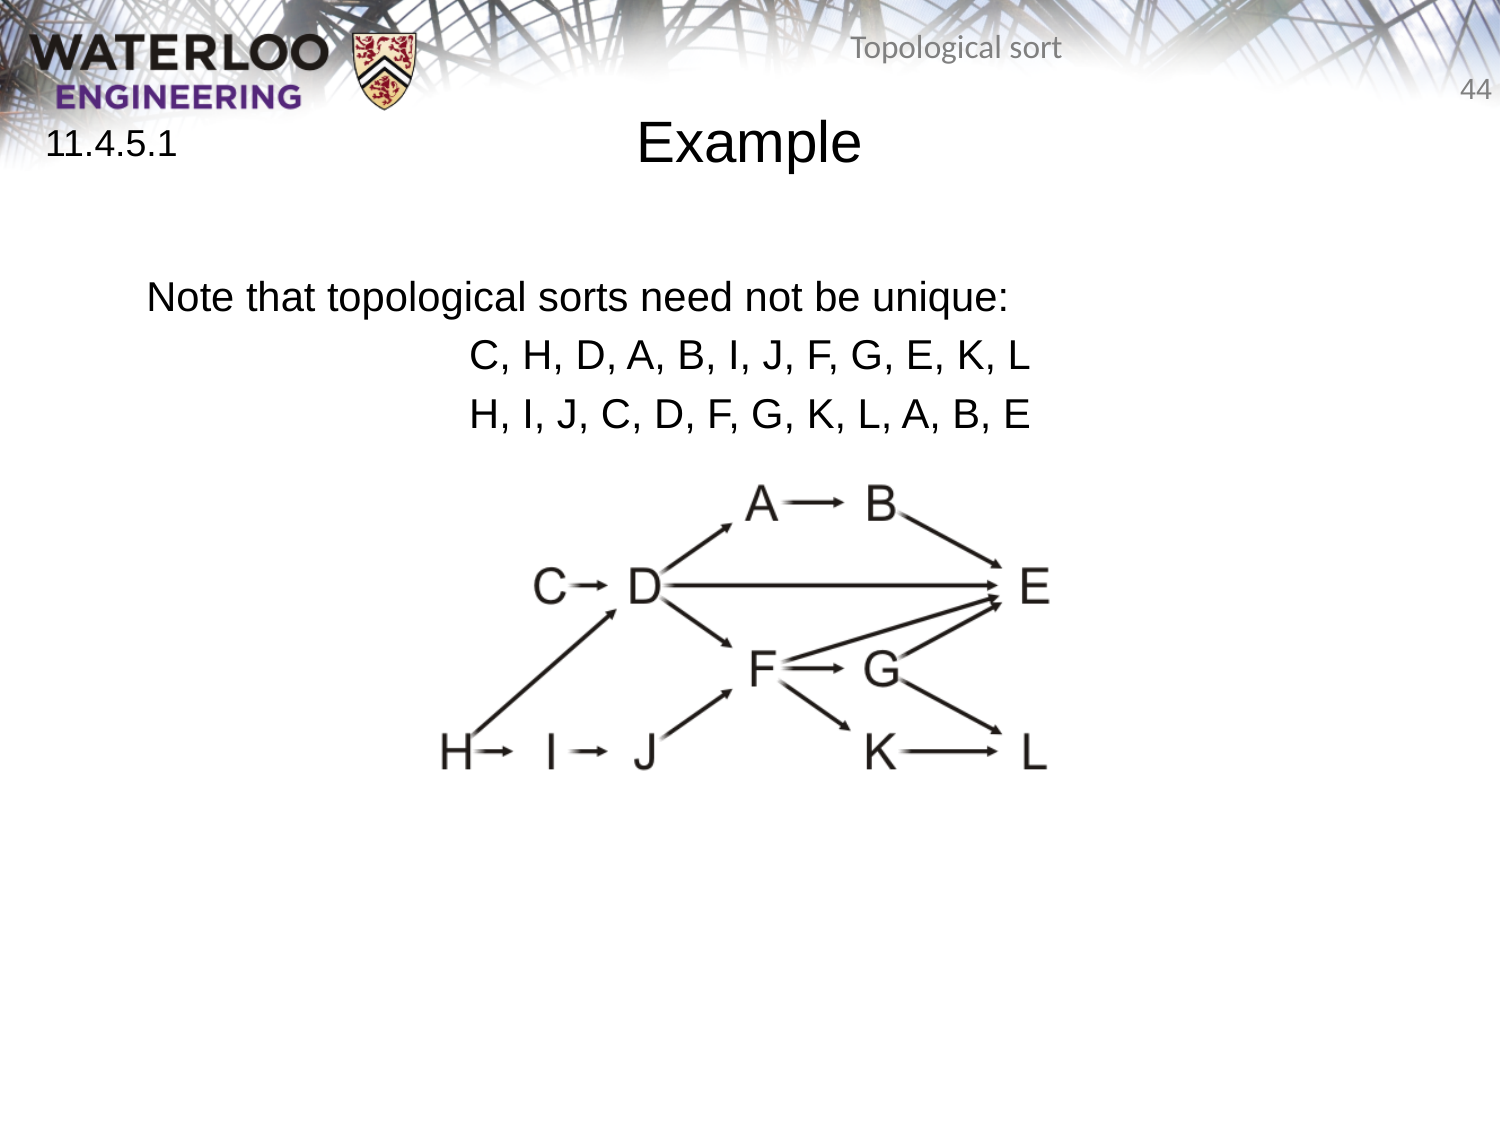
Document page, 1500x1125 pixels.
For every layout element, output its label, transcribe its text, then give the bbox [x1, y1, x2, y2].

list Note that topological sorts need not be unique: C, H, D, A, B, I, J, F, G, E, K, L H, I, J, C, D, F, G, K, L, A, B, E [74, 262, 1426, 1006]
text_box 11.4.5.1 [30, 111, 193, 172]
title Example [74, 44, 1426, 233]
picture [0, 0, 1500, 1125]
